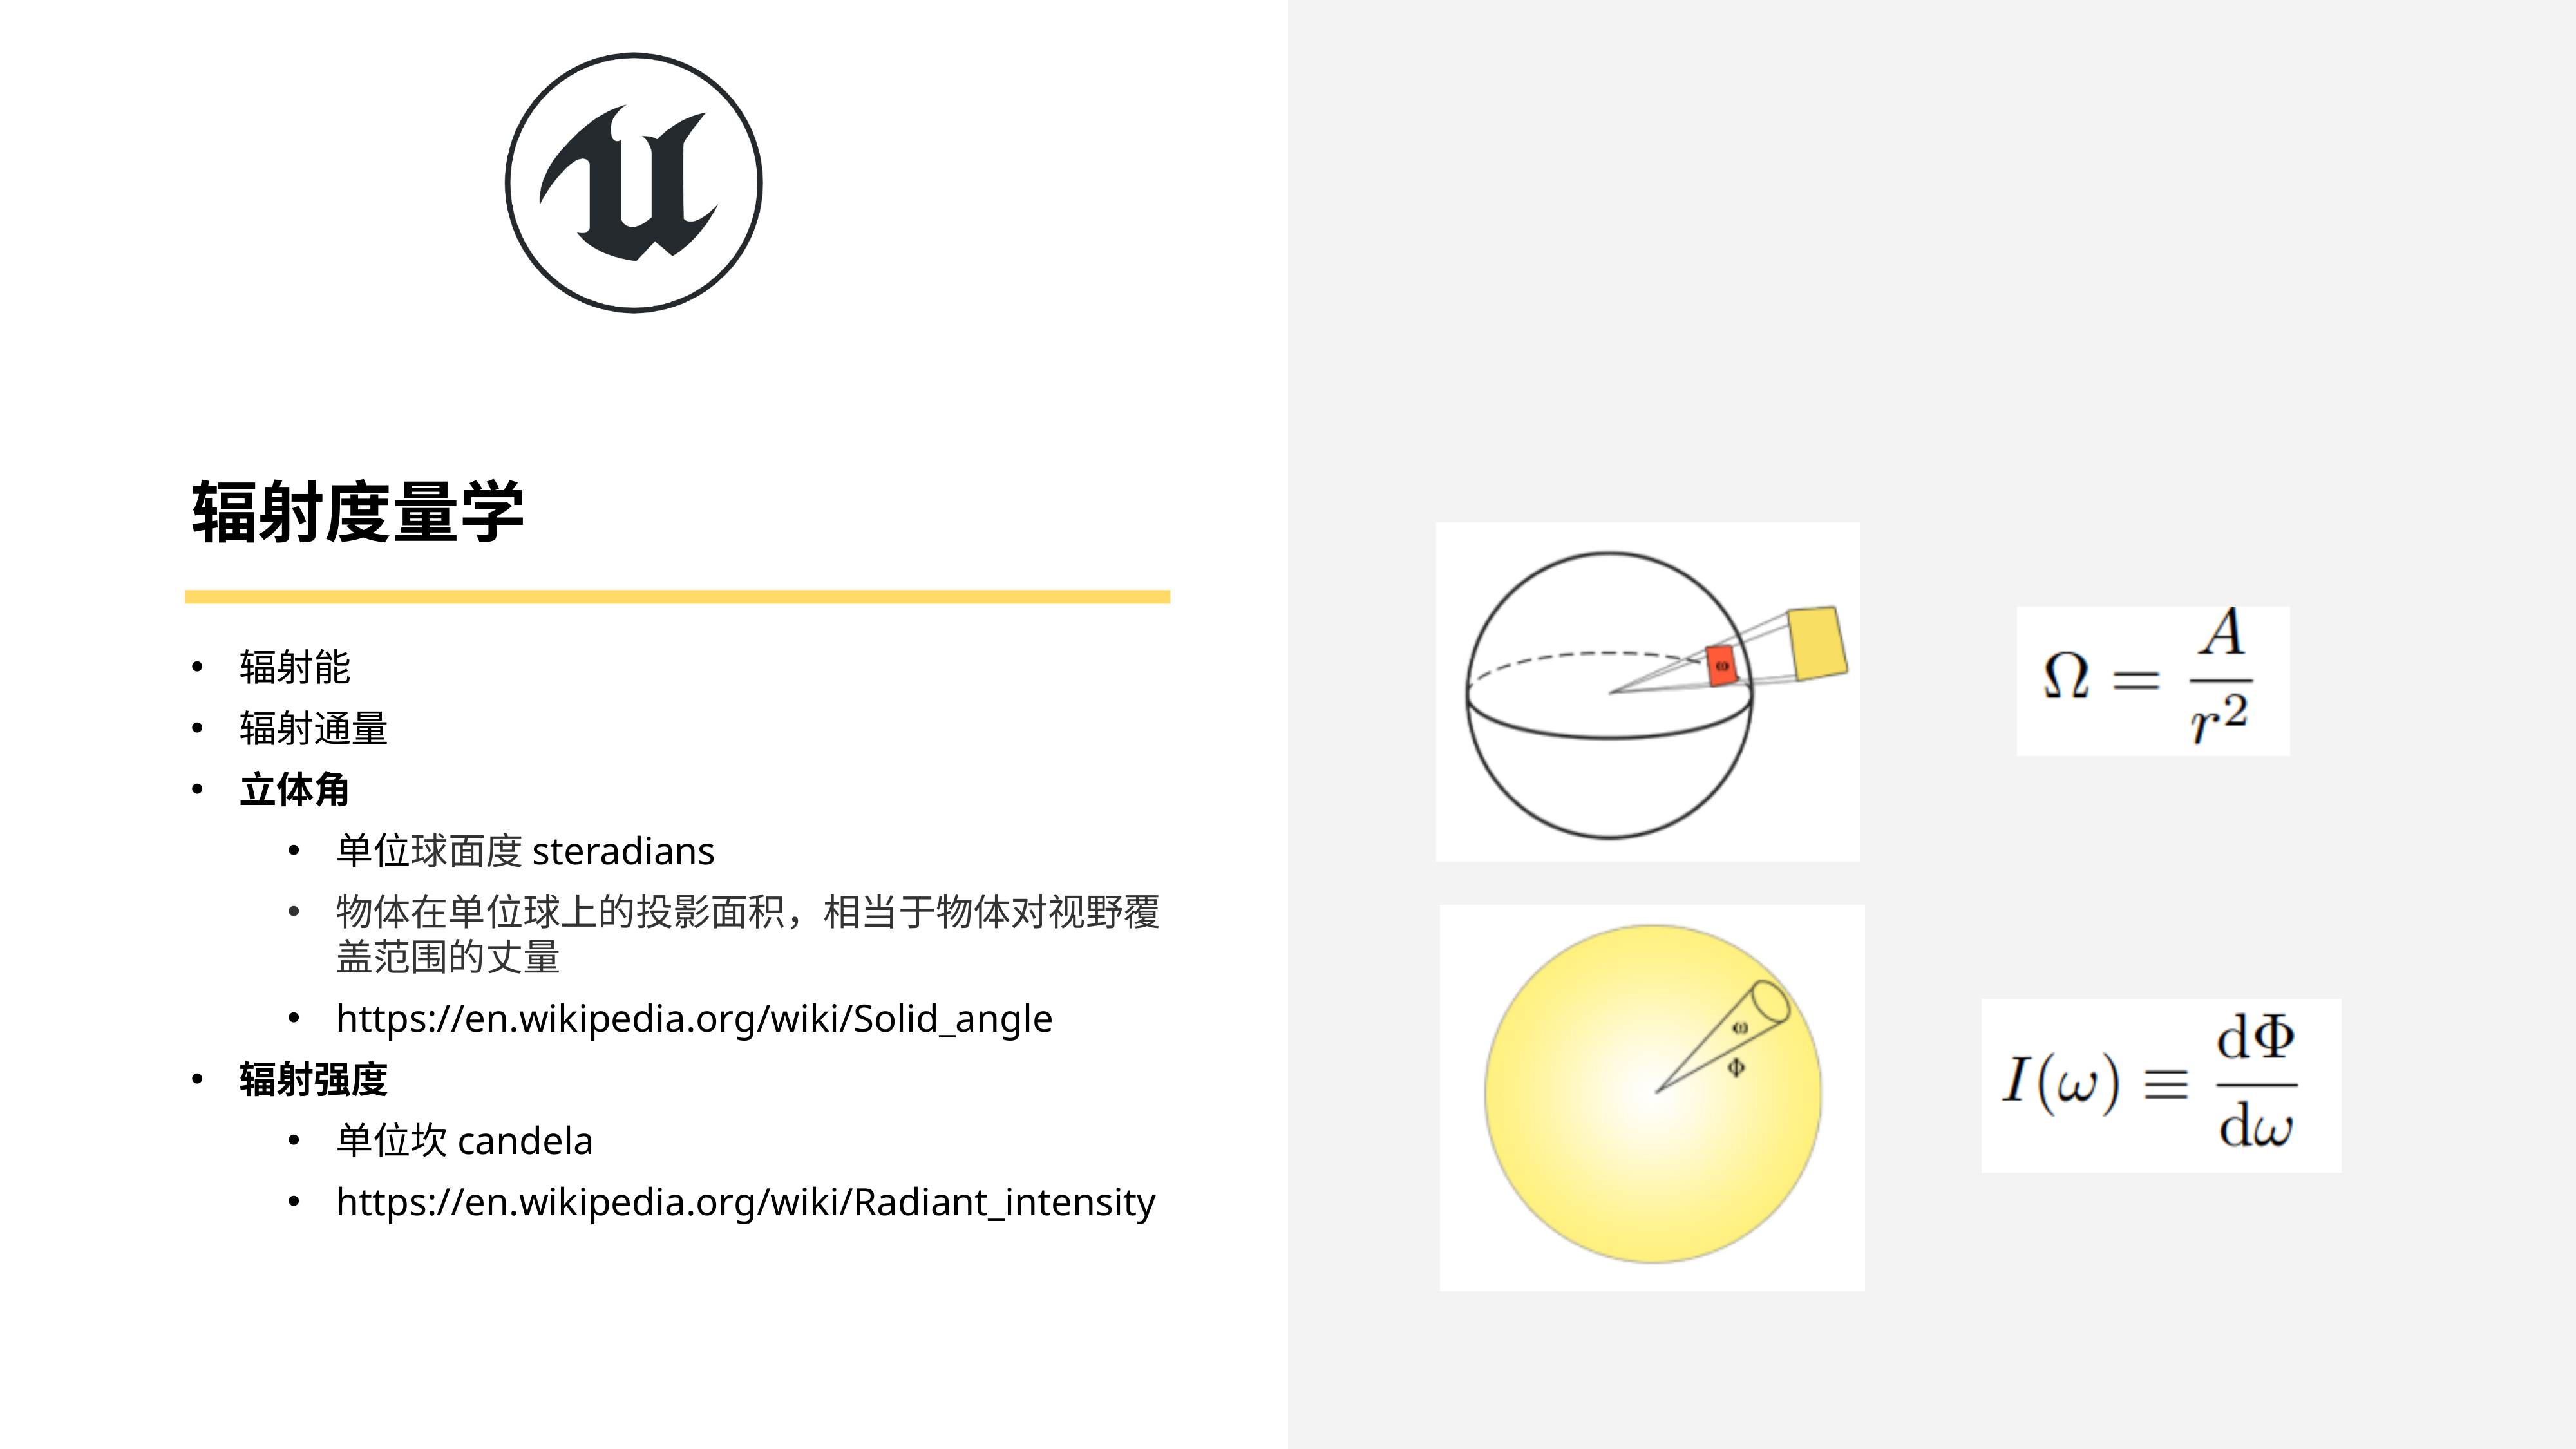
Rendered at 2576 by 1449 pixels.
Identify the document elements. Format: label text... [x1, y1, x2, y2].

text_box [1288, 0, 2576, 1449]
text_box 辐射度量学 [185, 464, 1133, 556]
picture [495, 42, 773, 327]
picture [1436, 522, 1860, 862]
text_box 辐射能 辐射通量 立体角 单位球面度steradians 物体在单位球上的投影面积，相当于物体对视野覆盖范围的丈量 https://en.wikipedia.org/wiki/Solid_angle 辐射强度 单位坎candela https://en.wikipedia.org/wiki/Radiant_intensity [185, 638, 1171, 1290]
picture [1439, 905, 1865, 1291]
picture [1982, 999, 2342, 1173]
text_box [185, 590, 1171, 604]
picture [2017, 607, 2290, 756]
